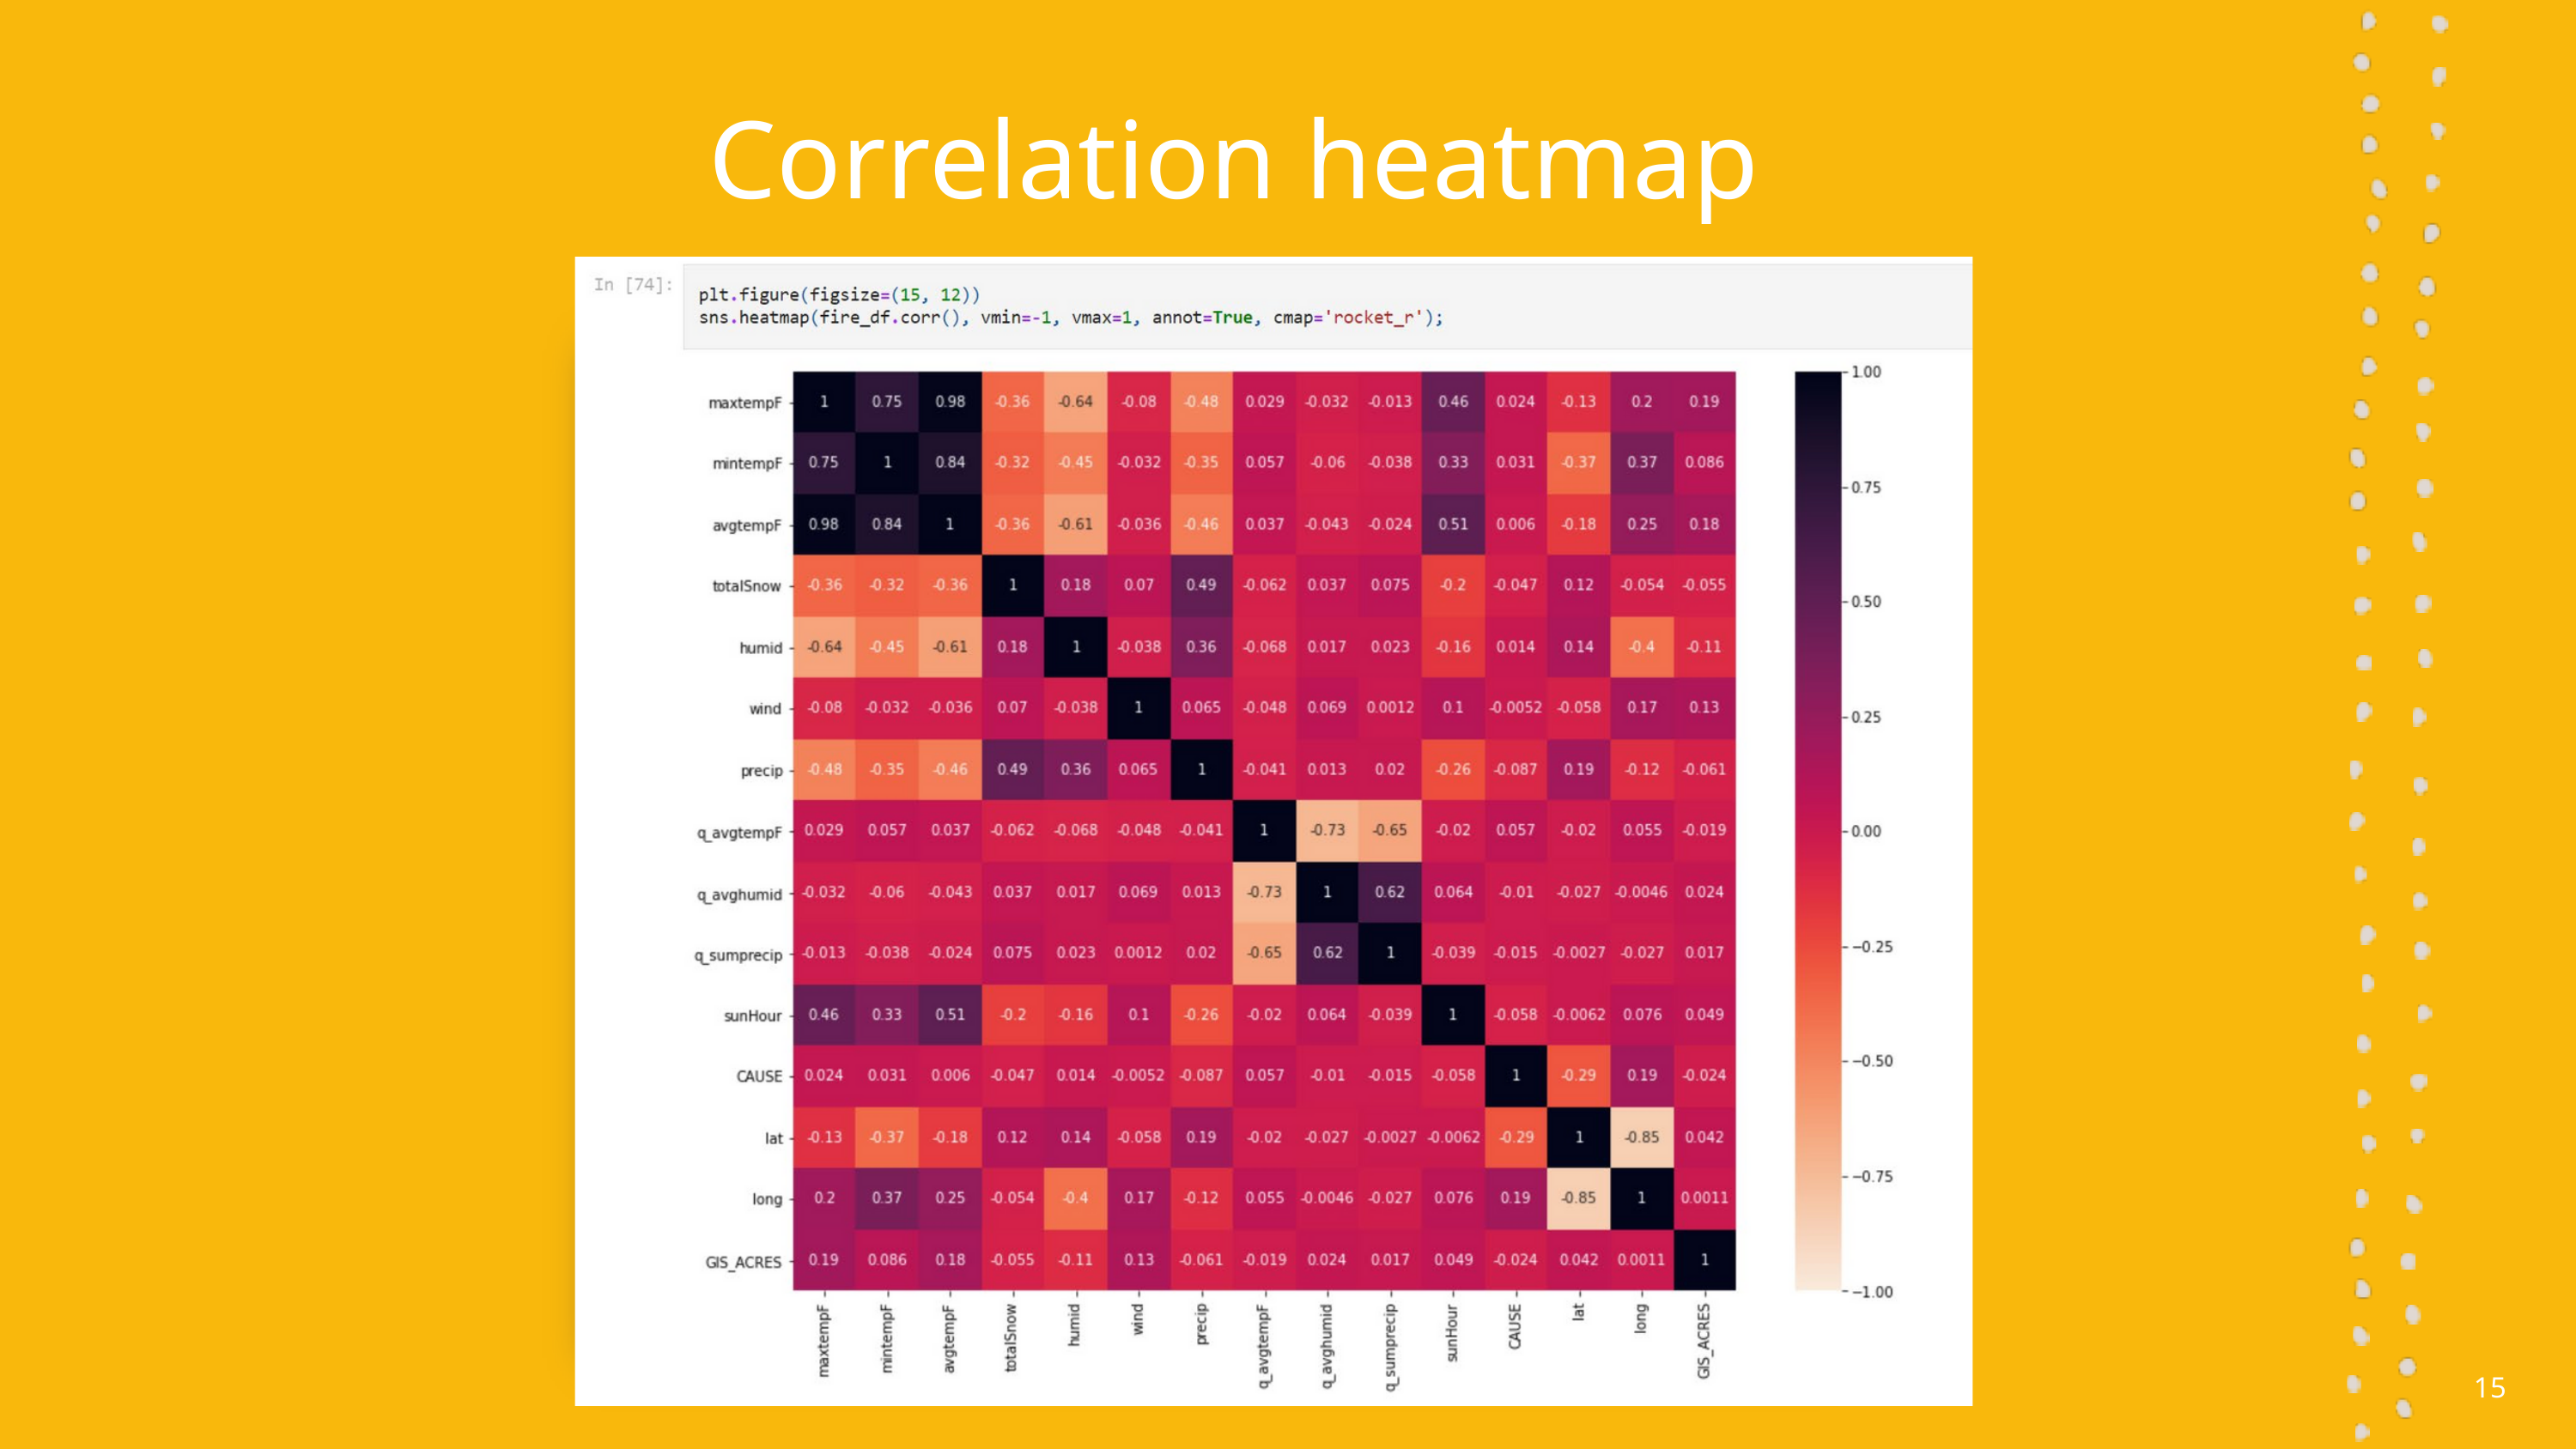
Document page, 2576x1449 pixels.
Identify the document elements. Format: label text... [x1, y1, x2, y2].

text_box [2417, 377, 2434, 396]
text_box [2406, 1195, 2423, 1214]
text_box [2357, 1089, 2372, 1108]
text_box [2430, 123, 2446, 140]
text_box [2337, 436, 2380, 524]
text_box [2410, 1129, 2426, 1143]
text_box [2341, 0, 2402, 249]
text_box [2348, 250, 2393, 341]
text_box [2413, 707, 2427, 727]
text_box [2337, 1226, 2385, 1313]
text_box [2355, 655, 2372, 670]
text_box [2384, 1345, 2431, 1433]
text_box [2349, 761, 2363, 779]
text_box [2414, 942, 2431, 961]
text_box [2410, 1074, 2427, 1092]
text_box [2355, 1189, 2369, 1208]
text_box [2415, 595, 2433, 613]
text_box [2413, 892, 2428, 911]
text_box [2402, 264, 2450, 353]
text_box [2356, 702, 2372, 722]
text_box [2353, 1326, 2370, 1346]
text_box [2432, 67, 2446, 87]
text_box [2348, 812, 2366, 831]
text_box [533, 286, 1886, 1422]
text_box [2361, 974, 2375, 992]
text_box Correlation heatmap [708, 70, 2281, 221]
text_box [2417, 1004, 2433, 1023]
text_box [2411, 211, 2455, 258]
text_box [2347, 1375, 2361, 1393]
text_box [2362, 1135, 2377, 1154]
text_box [2426, 174, 2440, 193]
text_box [2356, 546, 2371, 565]
text_box [2354, 597, 2372, 615]
text_box [2412, 838, 2426, 856]
text_box [2416, 479, 2434, 499]
text_box [2414, 777, 2428, 796]
text_box [2360, 925, 2377, 945]
text_box [2342, 344, 2391, 433]
text_box [574, 257, 1973, 1407]
text_box [2357, 1034, 2372, 1053]
text_box [2432, 15, 2449, 33]
text_box [2400, 1253, 2416, 1270]
text_box [2418, 649, 2433, 668]
text_box [2355, 1423, 2370, 1442]
text_box 15 [2473, 1364, 2507, 1404]
text_box [2354, 865, 2367, 884]
text_box [2415, 423, 2432, 442]
text_box [2412, 532, 2427, 552]
text_box [2405, 1305, 2421, 1325]
